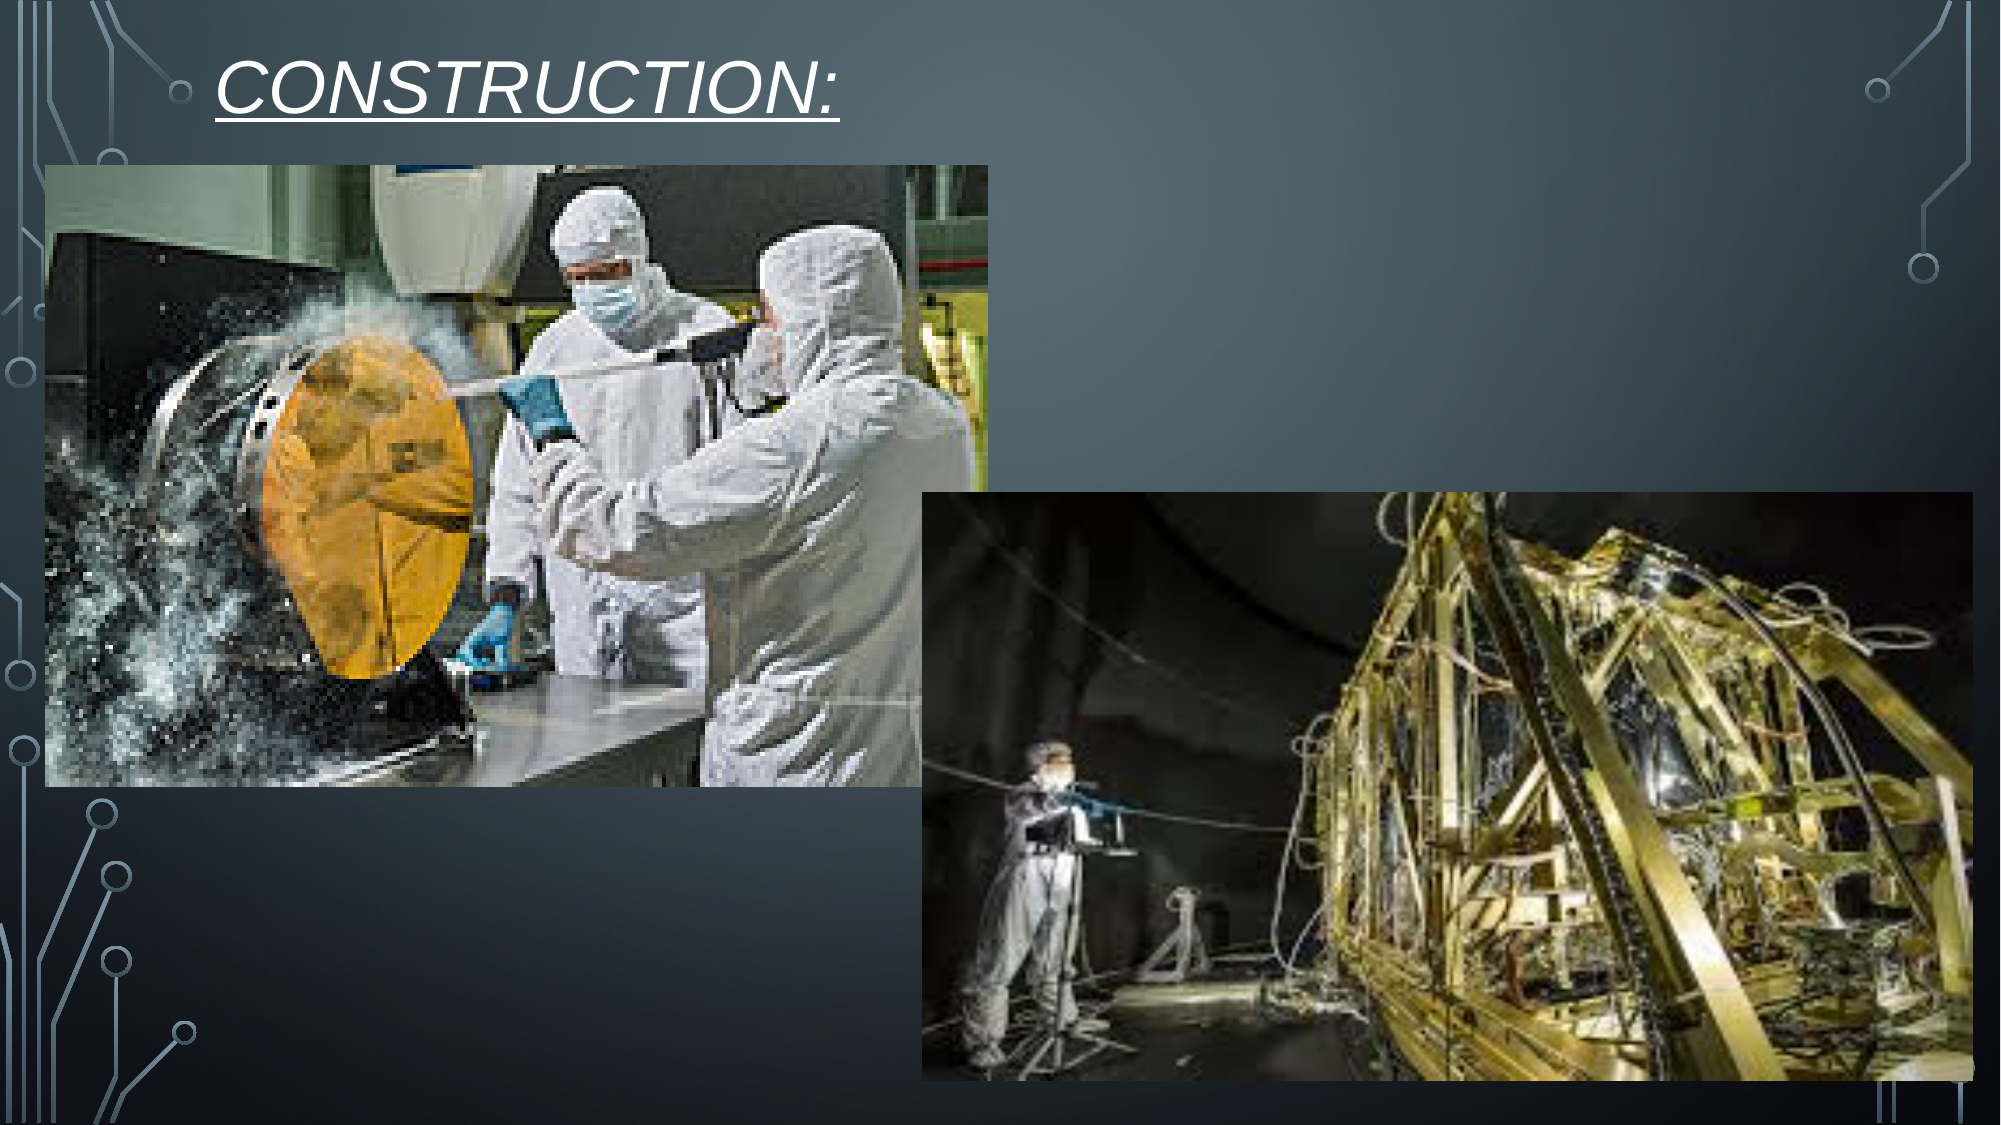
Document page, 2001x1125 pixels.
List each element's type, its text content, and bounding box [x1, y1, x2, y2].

picture [45, 165, 1974, 1081]
title Construction: [199, 0, 1825, 179]
